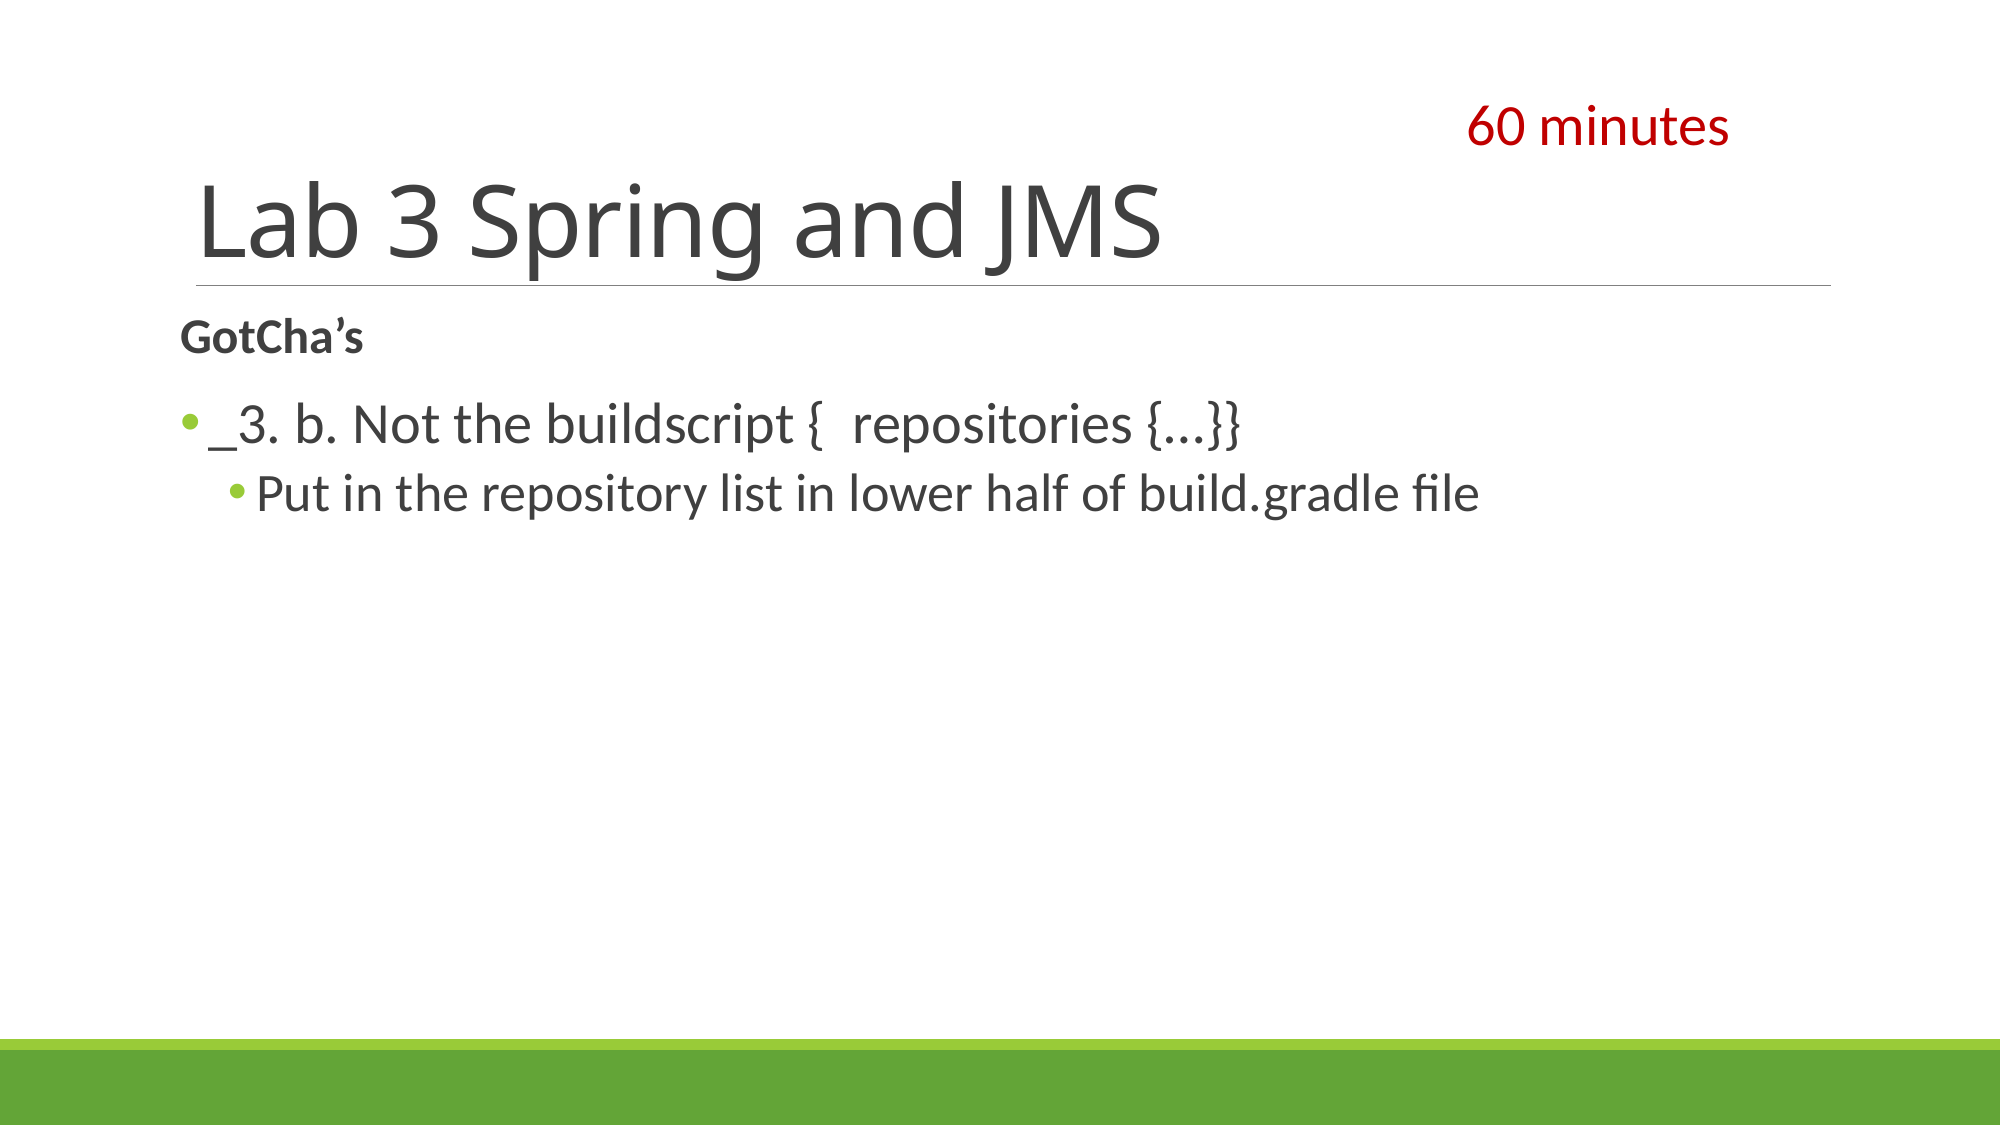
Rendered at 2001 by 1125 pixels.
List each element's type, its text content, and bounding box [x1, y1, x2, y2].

text_box 60 minutes [1451, 80, 1863, 165]
title Lab 3 Spring and JMS [180, 47, 1830, 285]
list GotCha’s _3. b. Not the buildscript { repositories {…}} Put in the repository list in lower half of build.gradle file [180, 302, 1956, 1095]
